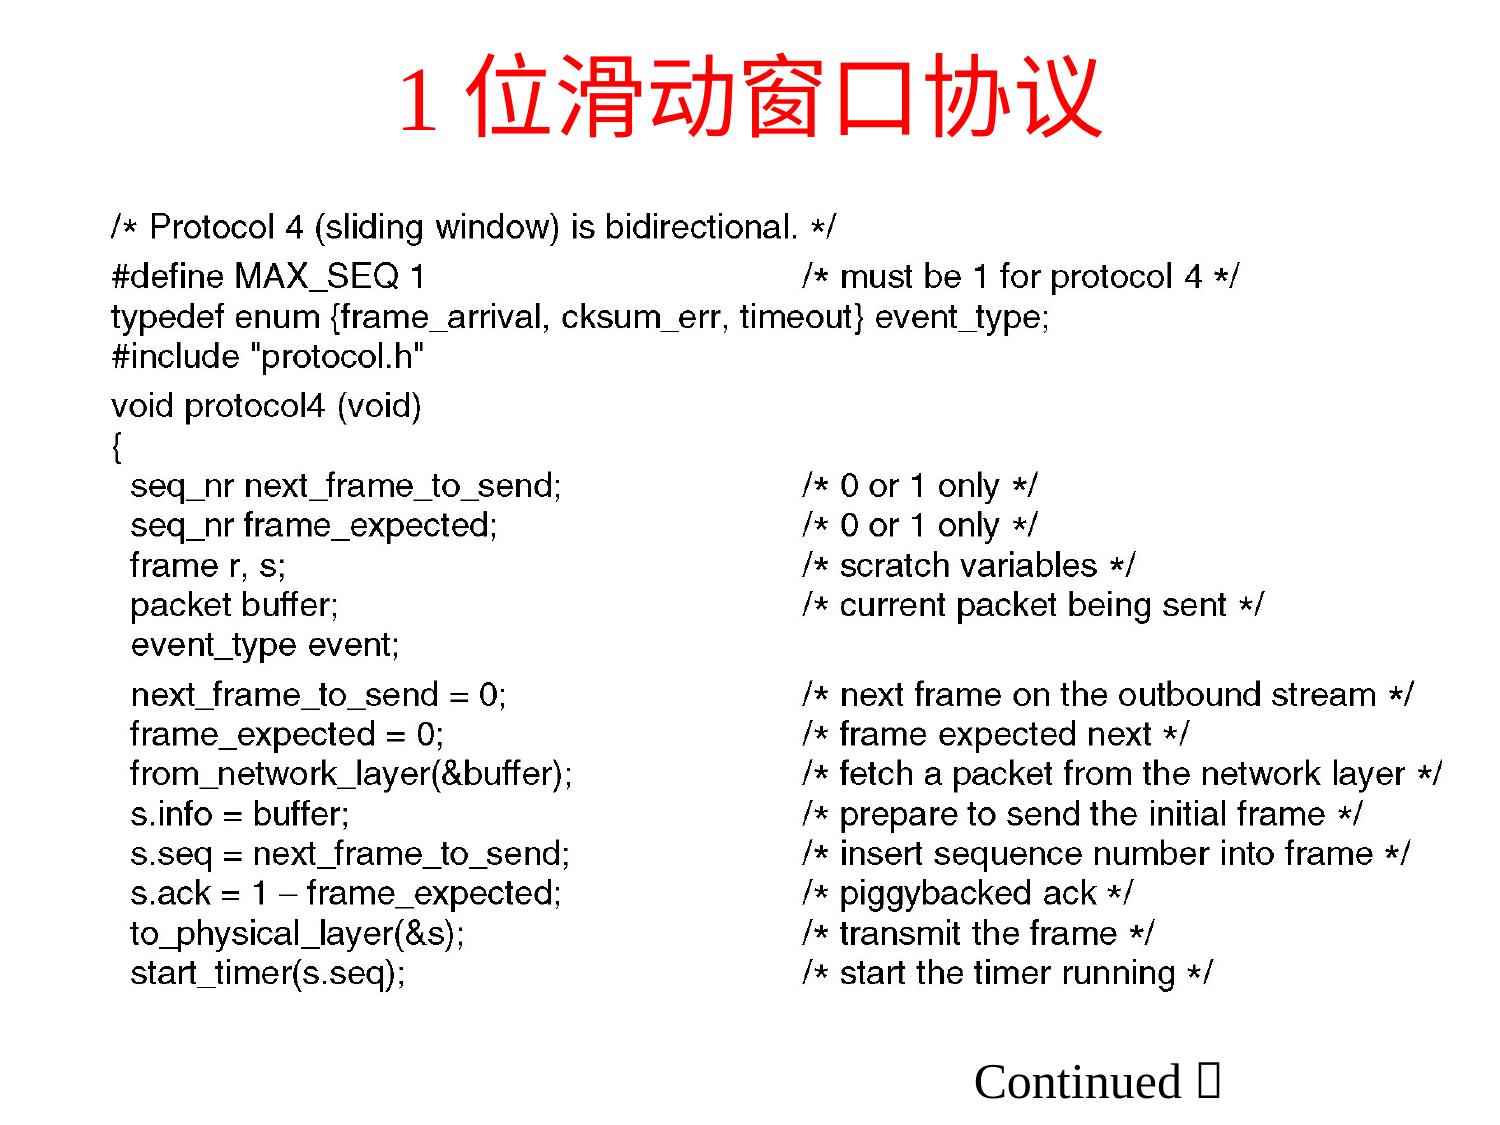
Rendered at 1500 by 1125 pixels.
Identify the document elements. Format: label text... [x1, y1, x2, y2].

text_box Continued  [941, 1041, 1258, 1117]
title 1位滑动窗口协议 [0, 0, 1500, 188]
picture [110, 205, 1443, 995]
